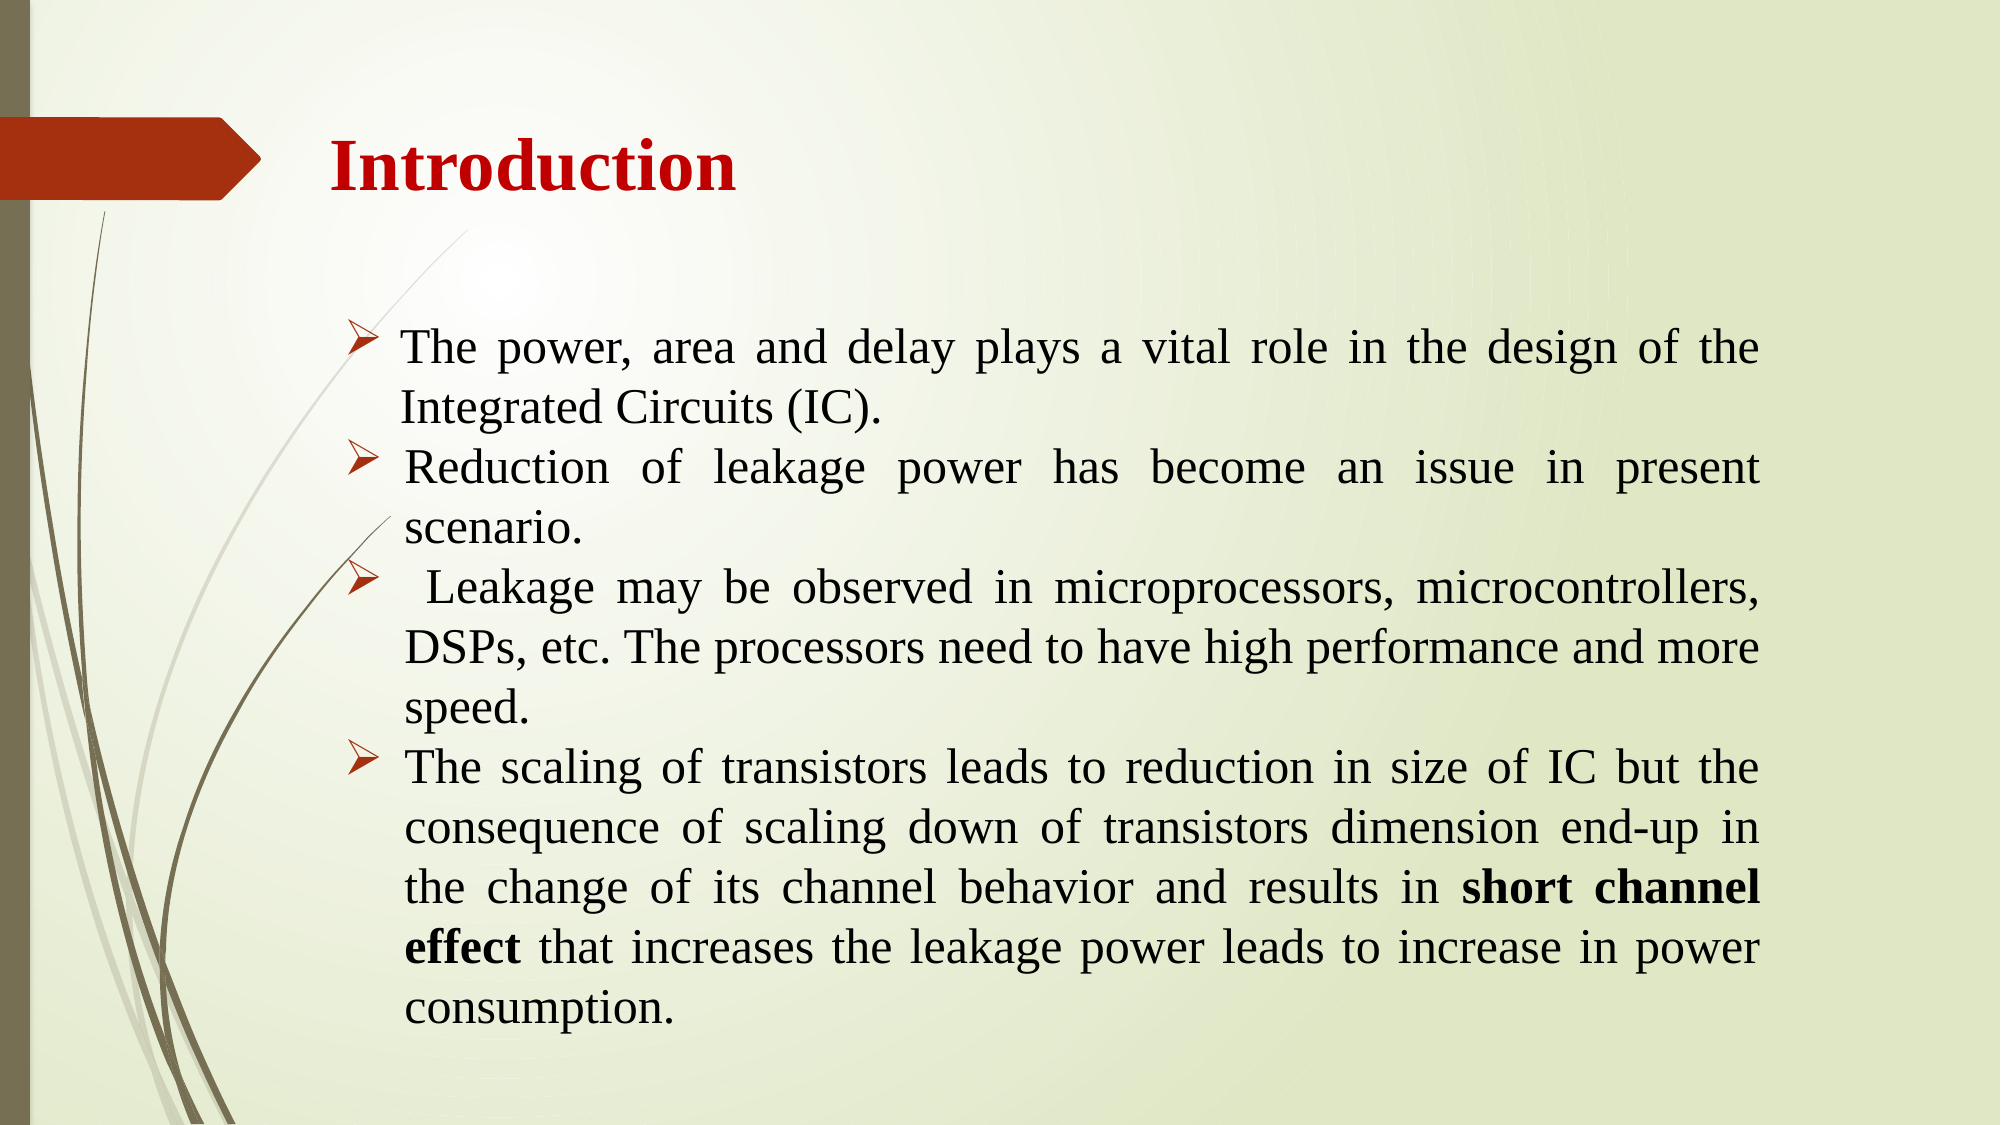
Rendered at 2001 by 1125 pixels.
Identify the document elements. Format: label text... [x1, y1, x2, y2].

title Introduction [314, 107, 1777, 224]
list The power, area and delay plays a vital role in the design of the Integrated Circuits (IC). Reduction of leakage power has become an issue in present scenario. Leakage may be observed in microprocessors, microcontrollers, DSPs, etc. The processors need to have high performance and more speed. The scaling of transistors leads to reduction in size of IC but the consequence of scaling down of transistors dimension end-up in the change of its channel behavior and results in short channel effect that increases the leakage power leads to increase in power consumption. [314, 306, 1777, 1100]
